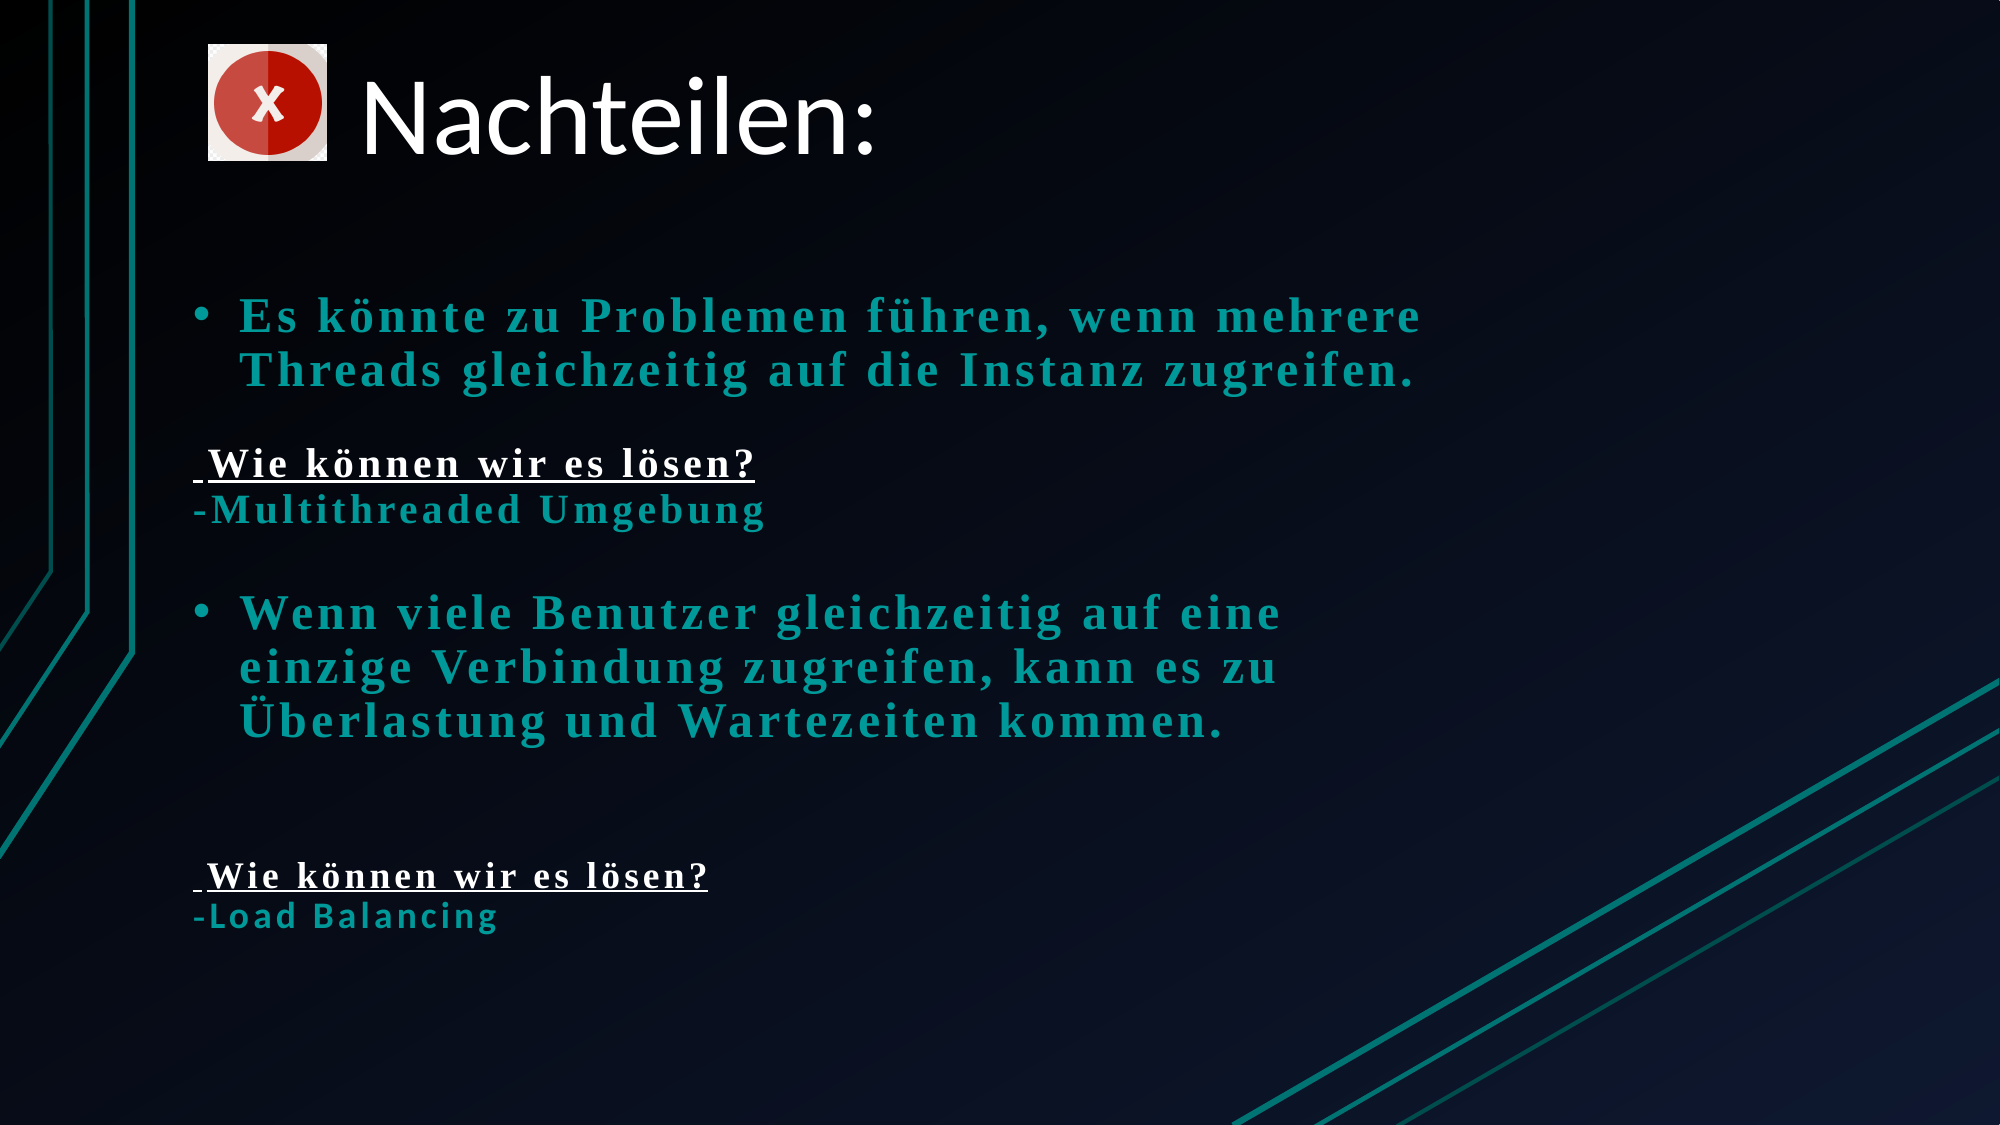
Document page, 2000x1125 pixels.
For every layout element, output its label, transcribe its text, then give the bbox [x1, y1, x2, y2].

list Es könnte zu Problemen führen, wenn mehrere Threads gleichzeitig auf die Instanz zugreifen. Wie können wir es lösen? -Multithreaded Umgebung Wenn viele Benutzer gleichzeitig auf eine einzige Verbindung zugreifen, kann es zu Überlastung und Wartezeiten kommen. Wie können wir es lösen? -Load Balancing [172, 278, 1449, 953]
title Nachteilen: [161, 41, 1628, 189]
picture [207, 44, 327, 162]
